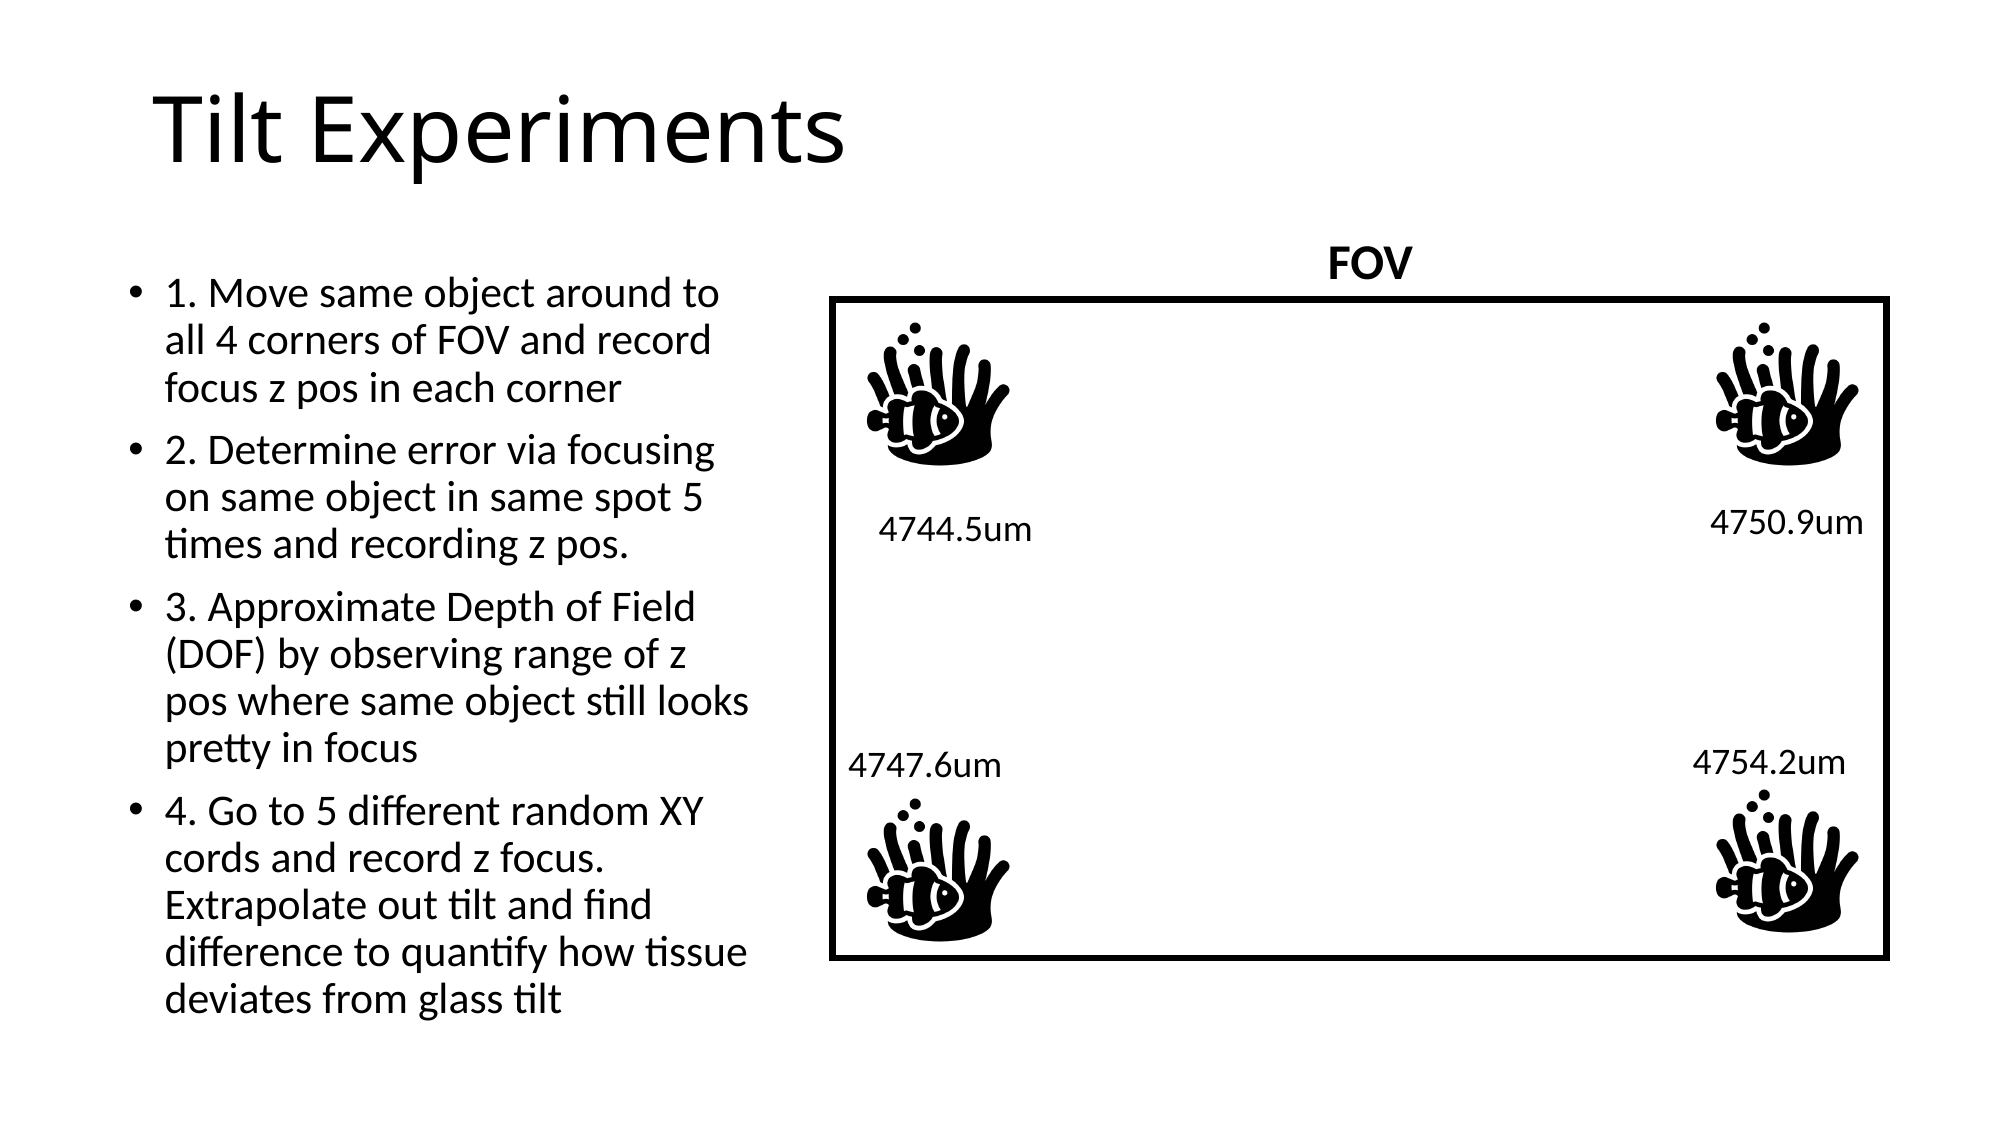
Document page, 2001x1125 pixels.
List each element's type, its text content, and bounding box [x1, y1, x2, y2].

text_box 4754.2um [1677, 729, 1862, 790]
list 1. Move same object around to all 4 corners of FOV and record focus z pos in each corner 2. Determine error via focusing on same object in same spot 5 times and recording z pos. 3. Approximate Depth of Field (DOF) by observing range of z pos where same object still looks pretty in focus 4. Go to 5 different random XY cords and record z focus. Extrapolate out tilt and find difference to quantify how tissue deviates from glass tilt [113, 262, 772, 1031]
title Tilt Experiments [137, 59, 1863, 207]
text_box FOV [1313, 222, 1428, 298]
text_box 4744.5um [863, 496, 1048, 557]
text_box 4747.6um [833, 732, 1018, 793]
picture [1712, 786, 1863, 937]
text_box 4750.9um [1695, 489, 1880, 550]
text_box [831, 298, 1888, 959]
picture [862, 795, 1014, 946]
picture [862, 319, 1014, 470]
picture [1712, 319, 1863, 470]
